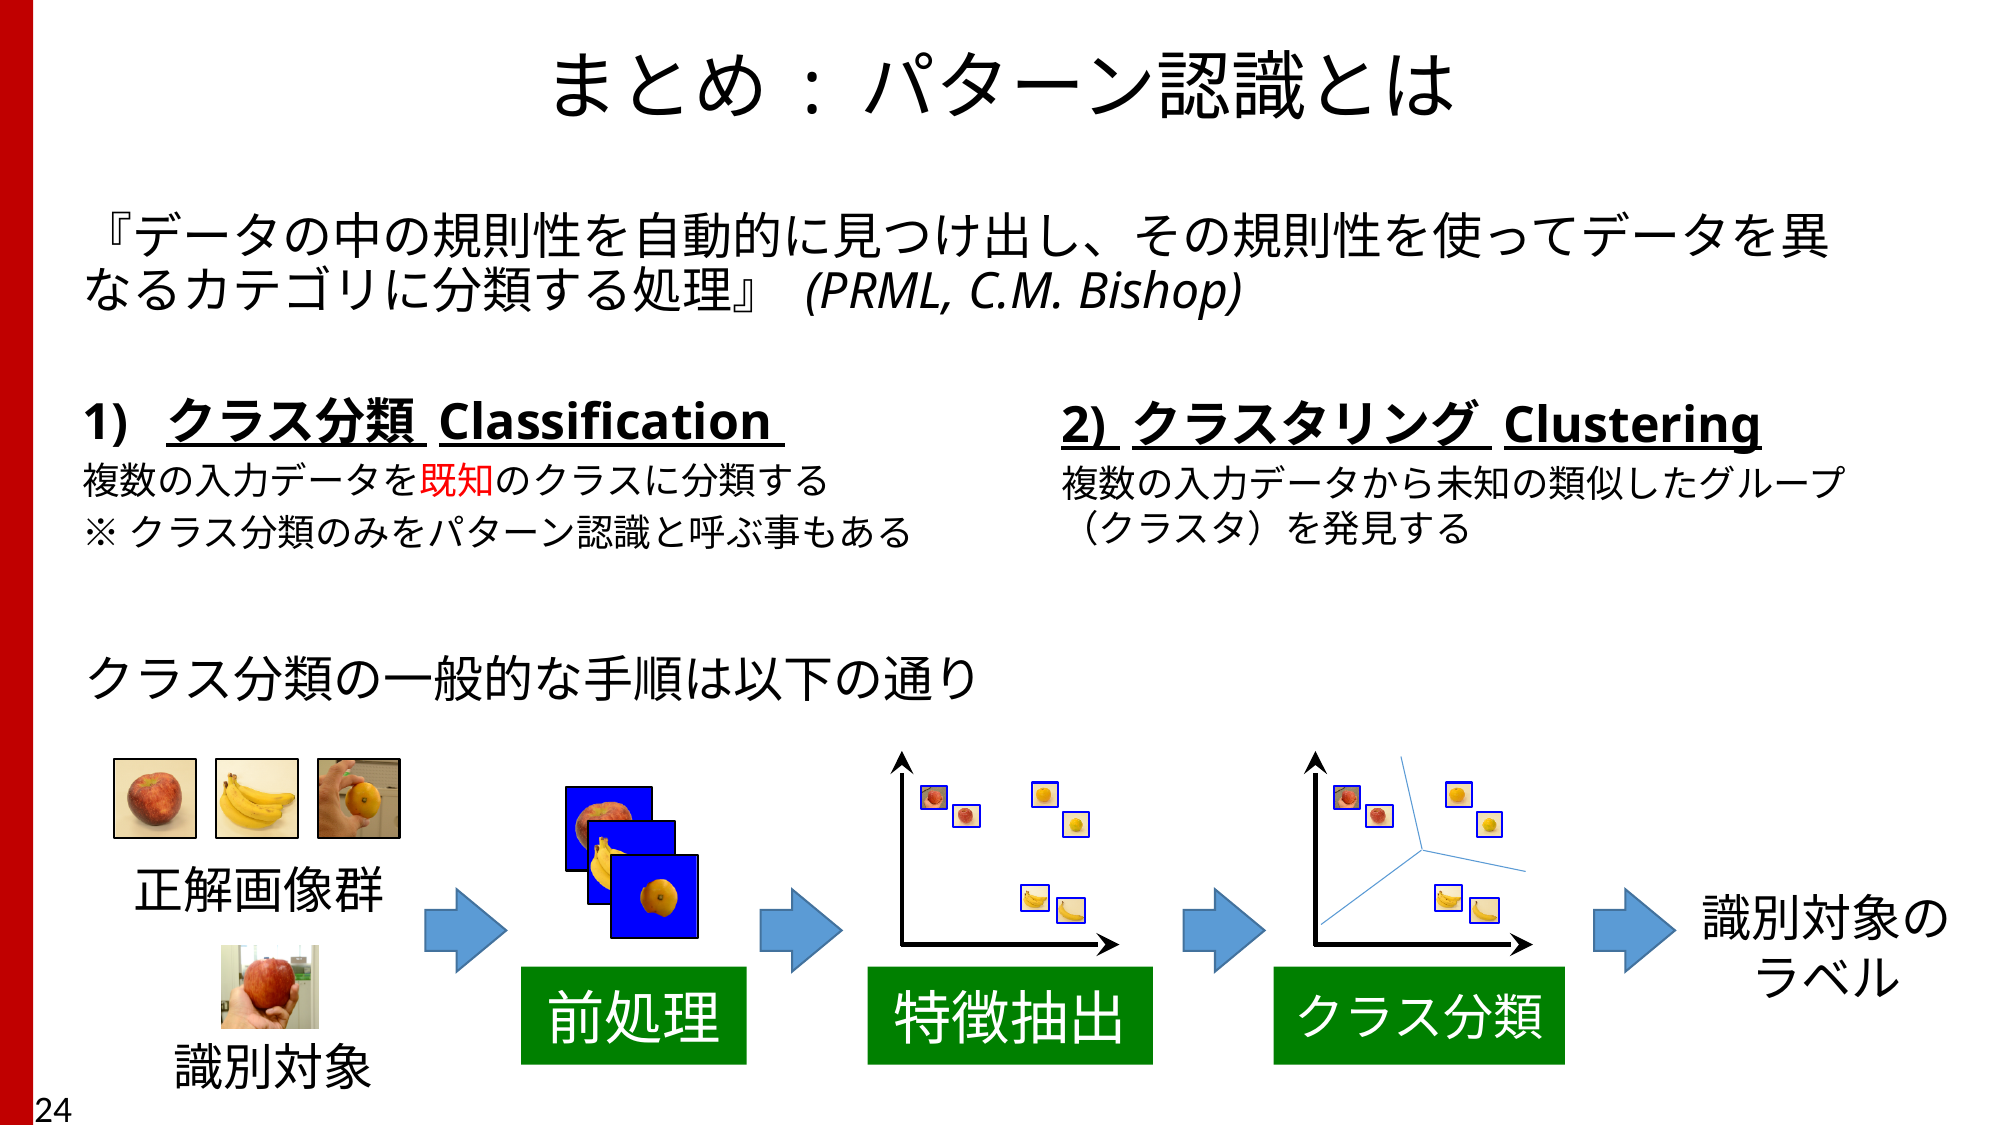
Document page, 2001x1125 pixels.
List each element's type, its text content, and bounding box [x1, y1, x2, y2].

title まとめ : パターン認識とは [79, 28, 1921, 149]
slide_number 24 [19, 1077, 470, 1125]
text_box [867, 750, 1153, 1065]
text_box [115, 759, 401, 1105]
text_box 『データの中の規則性を自動的に見つけ出し、その規則性を使ってデータを異なるカテゴリに分類する処理』 (PRML, C.M. Bishop) [67, 203, 1860, 340]
text_box [1593, 887, 1677, 974]
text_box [521, 788, 747, 1065]
text_box 識別対象の ラベル [1686, 878, 1967, 1014]
text_box クラス分類の一般的な手順は以下の通り [69, 640, 1888, 719]
text_box [759, 887, 844, 974]
text_box 2) クラスタリング Clustering 複数の入力データから未知の類似したグループ（クラスタ）を発見する [1046, 384, 1923, 573]
text_box クラス分類 Classification 複数の入力データを既知のクラスに分類する ※クラス分類のみをパターン認識と呼ぶ事もある [67, 381, 1023, 570]
text_box [424, 887, 508, 974]
text_box [1182, 887, 1267, 974]
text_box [1273, 750, 1565, 1065]
